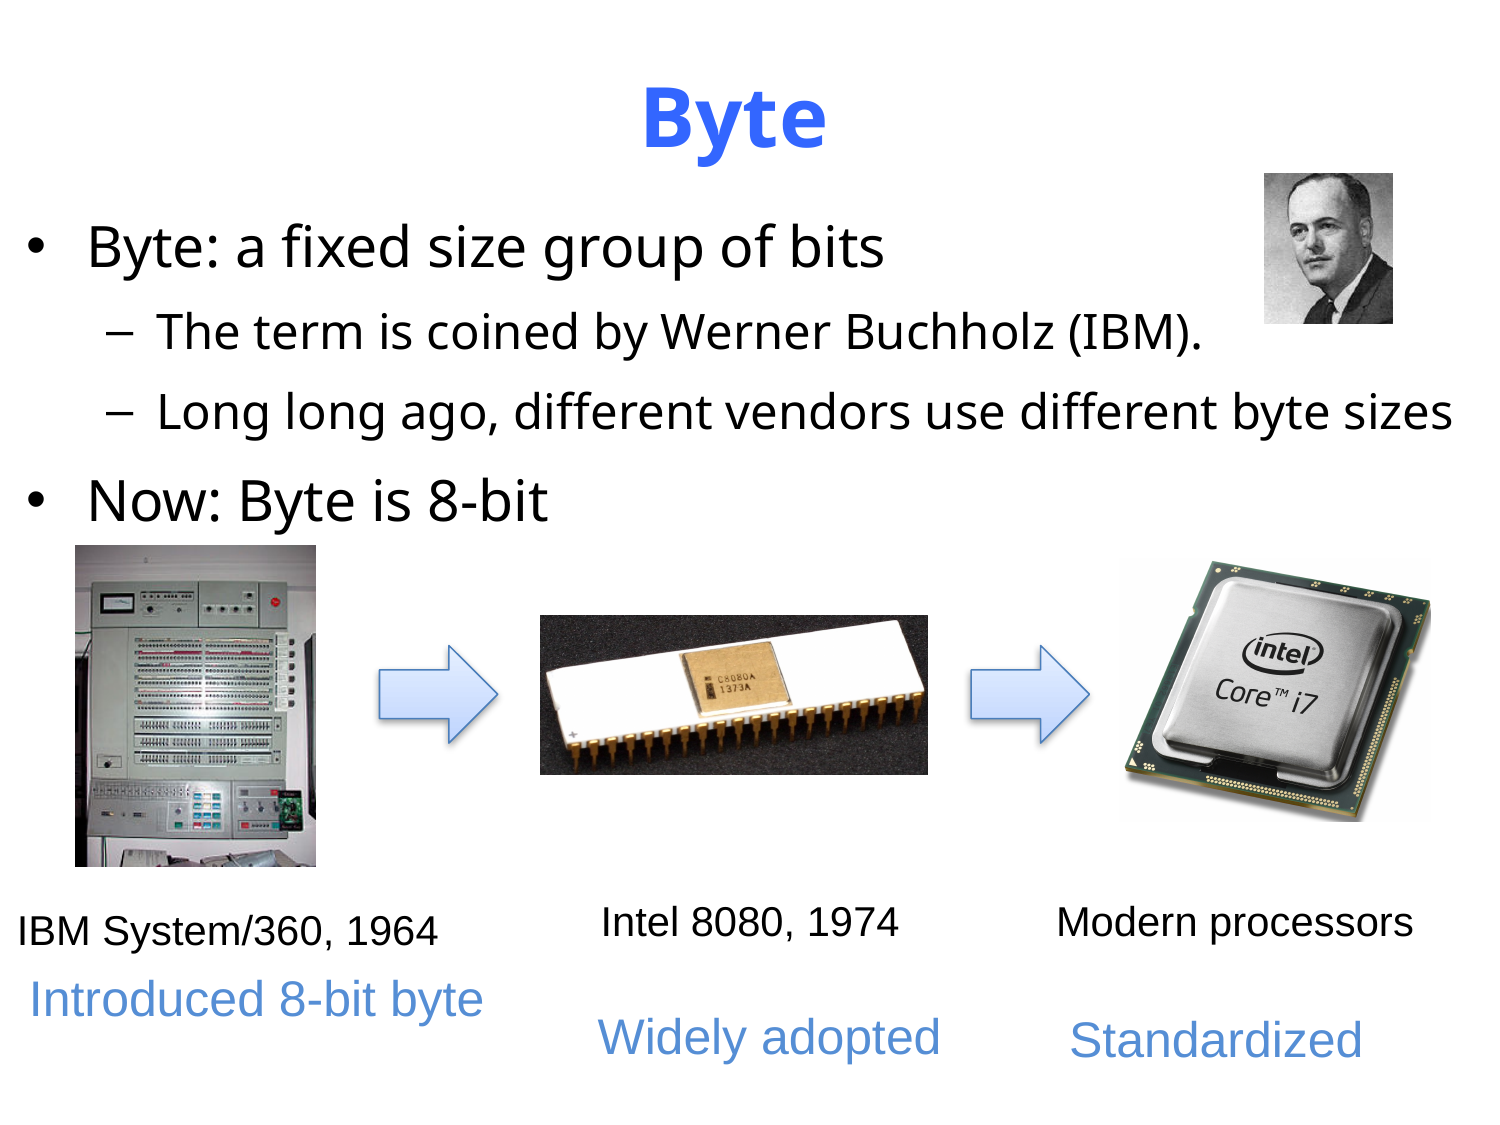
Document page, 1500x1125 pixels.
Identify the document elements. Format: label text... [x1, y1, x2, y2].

text_box [378, 644, 499, 744]
text_box Widely adopted [582, 996, 957, 1072]
picture [539, 615, 929, 776]
picture [75, 545, 316, 867]
text_box Standardized [1054, 999, 1379, 1075]
picture [1119, 558, 1431, 823]
text_box Modern processors [1041, 887, 1430, 953]
picture [1264, 173, 1393, 325]
text_box [970, 644, 1090, 744]
text_box Introduced 8-bit byte [14, 958, 501, 1034]
text_box Intel 8080, 1974 [585, 887, 915, 953]
list Byte: a fixed size group of bits The term is coined by Werner Buchholz (IBM). Long long ago, different vendors use different byte sizes Now: Byte is 8-bit [11, 189, 1486, 563]
text_box IBM System/360, 1964 [2, 896, 454, 961]
title Byte [59, 20, 1410, 189]
